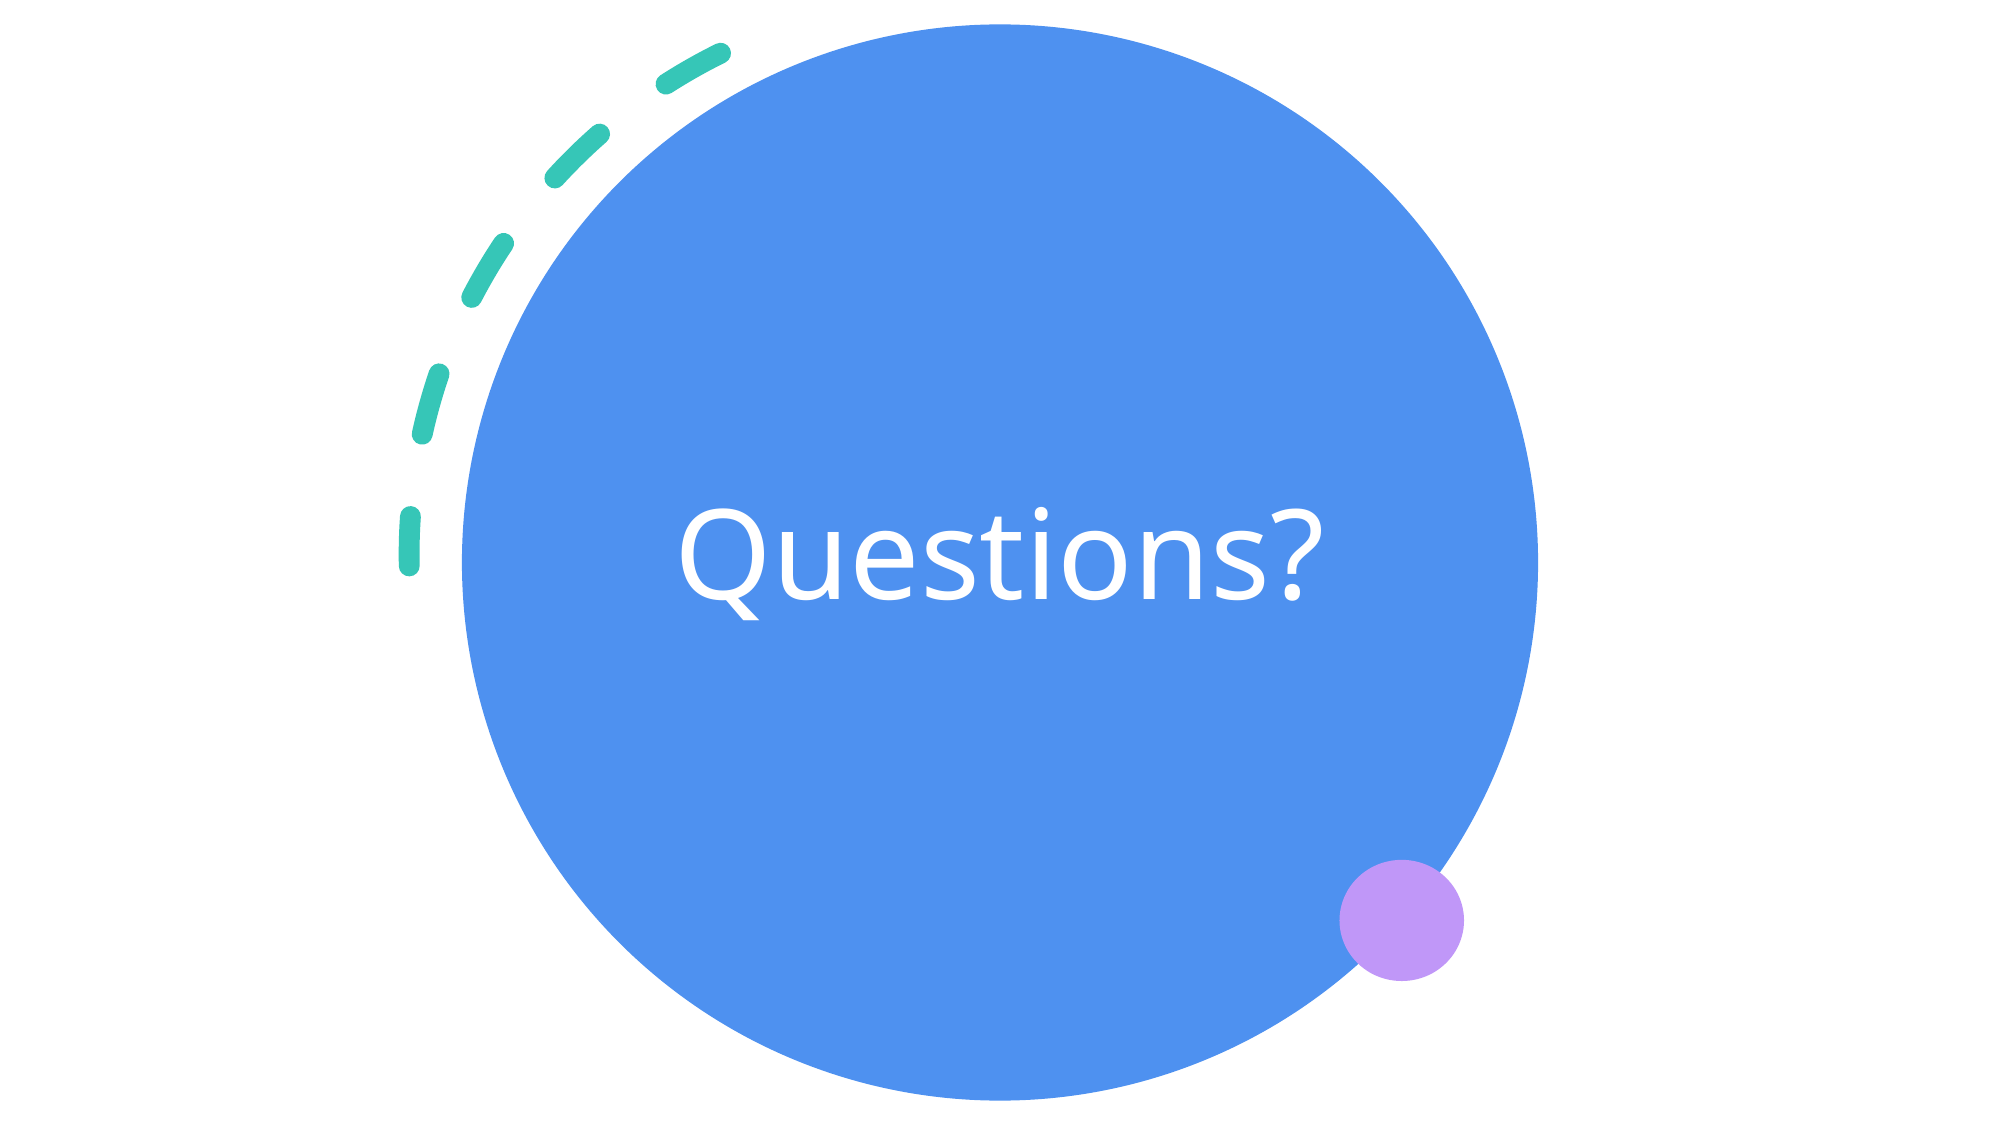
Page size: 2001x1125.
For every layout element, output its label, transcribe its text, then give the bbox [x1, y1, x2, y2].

title Questions? [544, 221, 1456, 634]
